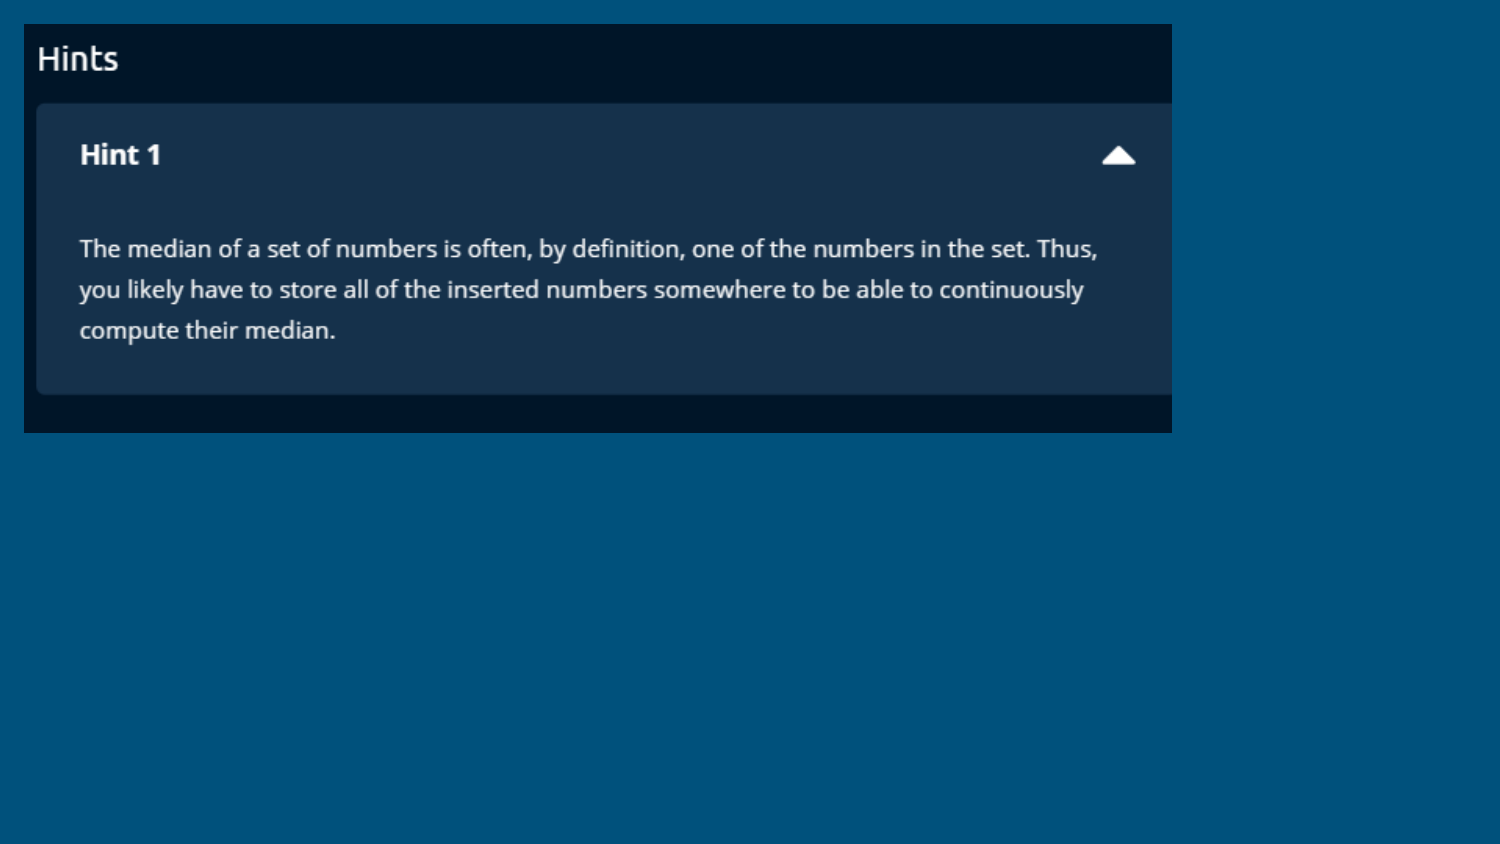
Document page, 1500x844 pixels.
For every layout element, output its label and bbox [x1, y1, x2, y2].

picture [25, 25, 1171, 432]
